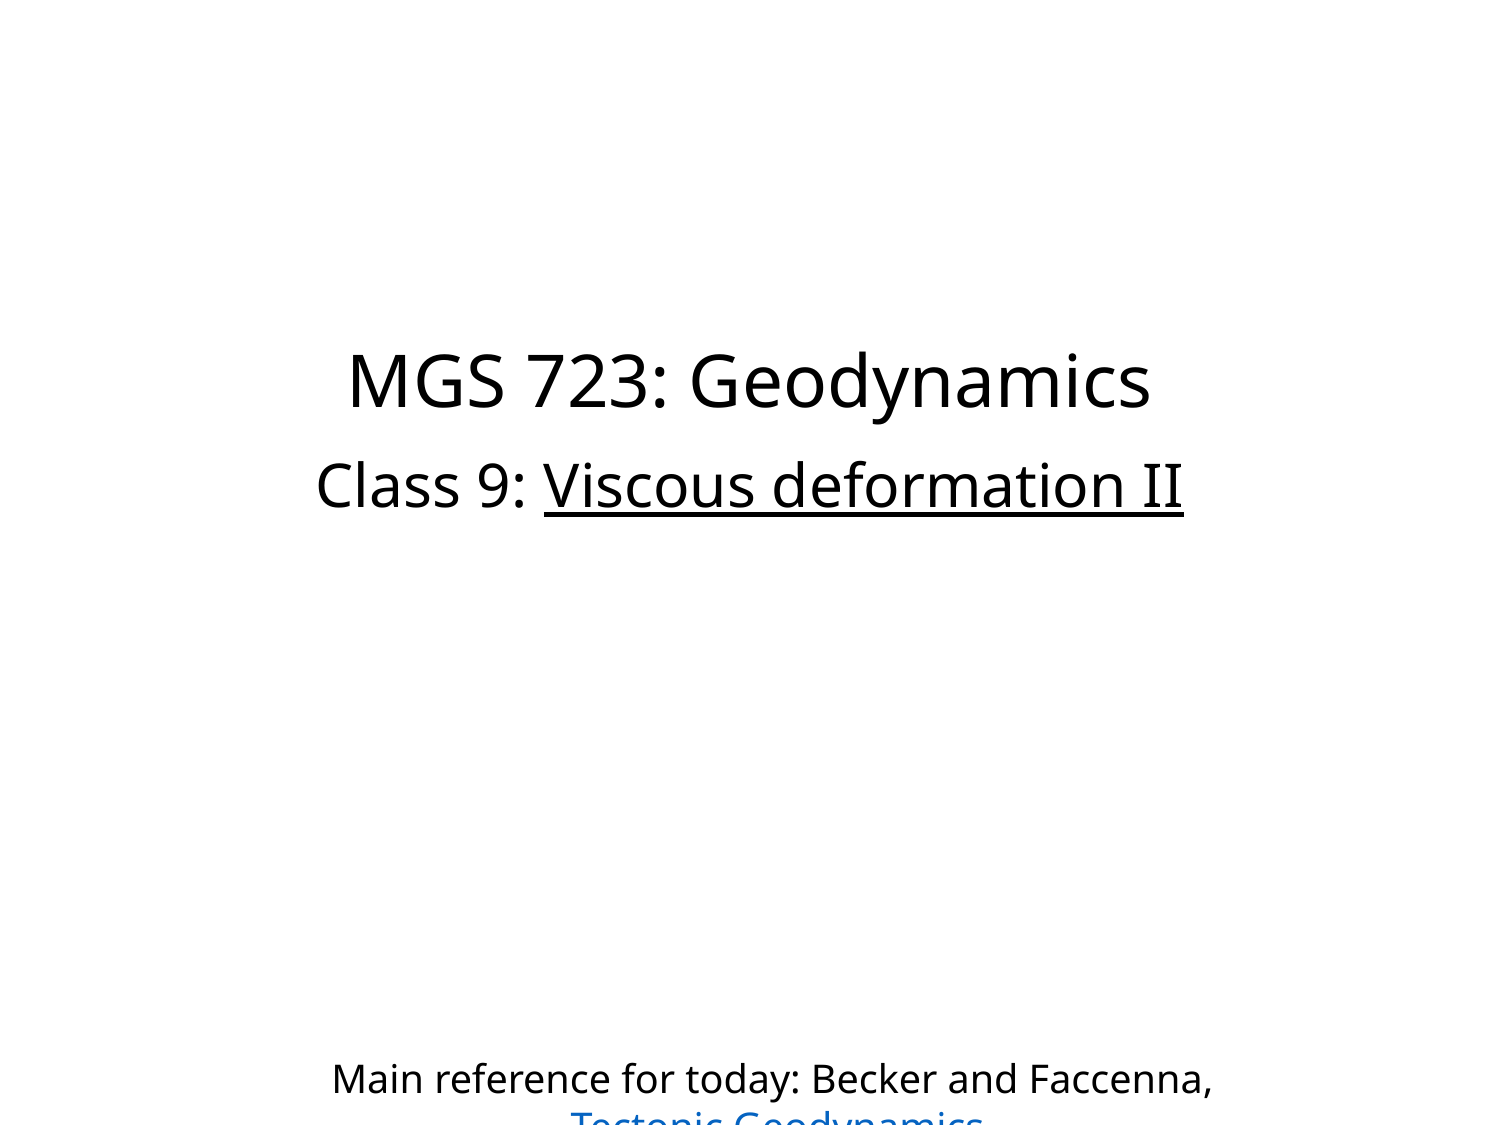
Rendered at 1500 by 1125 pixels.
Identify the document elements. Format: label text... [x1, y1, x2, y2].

text_box MGS 723: Geodynamics Class 9: Viscous deformation II [126, 327, 1374, 527]
text_box Main reference for today: Becker and Faccenna, Tectonic Geodynamics [126, 1047, 1429, 1125]
